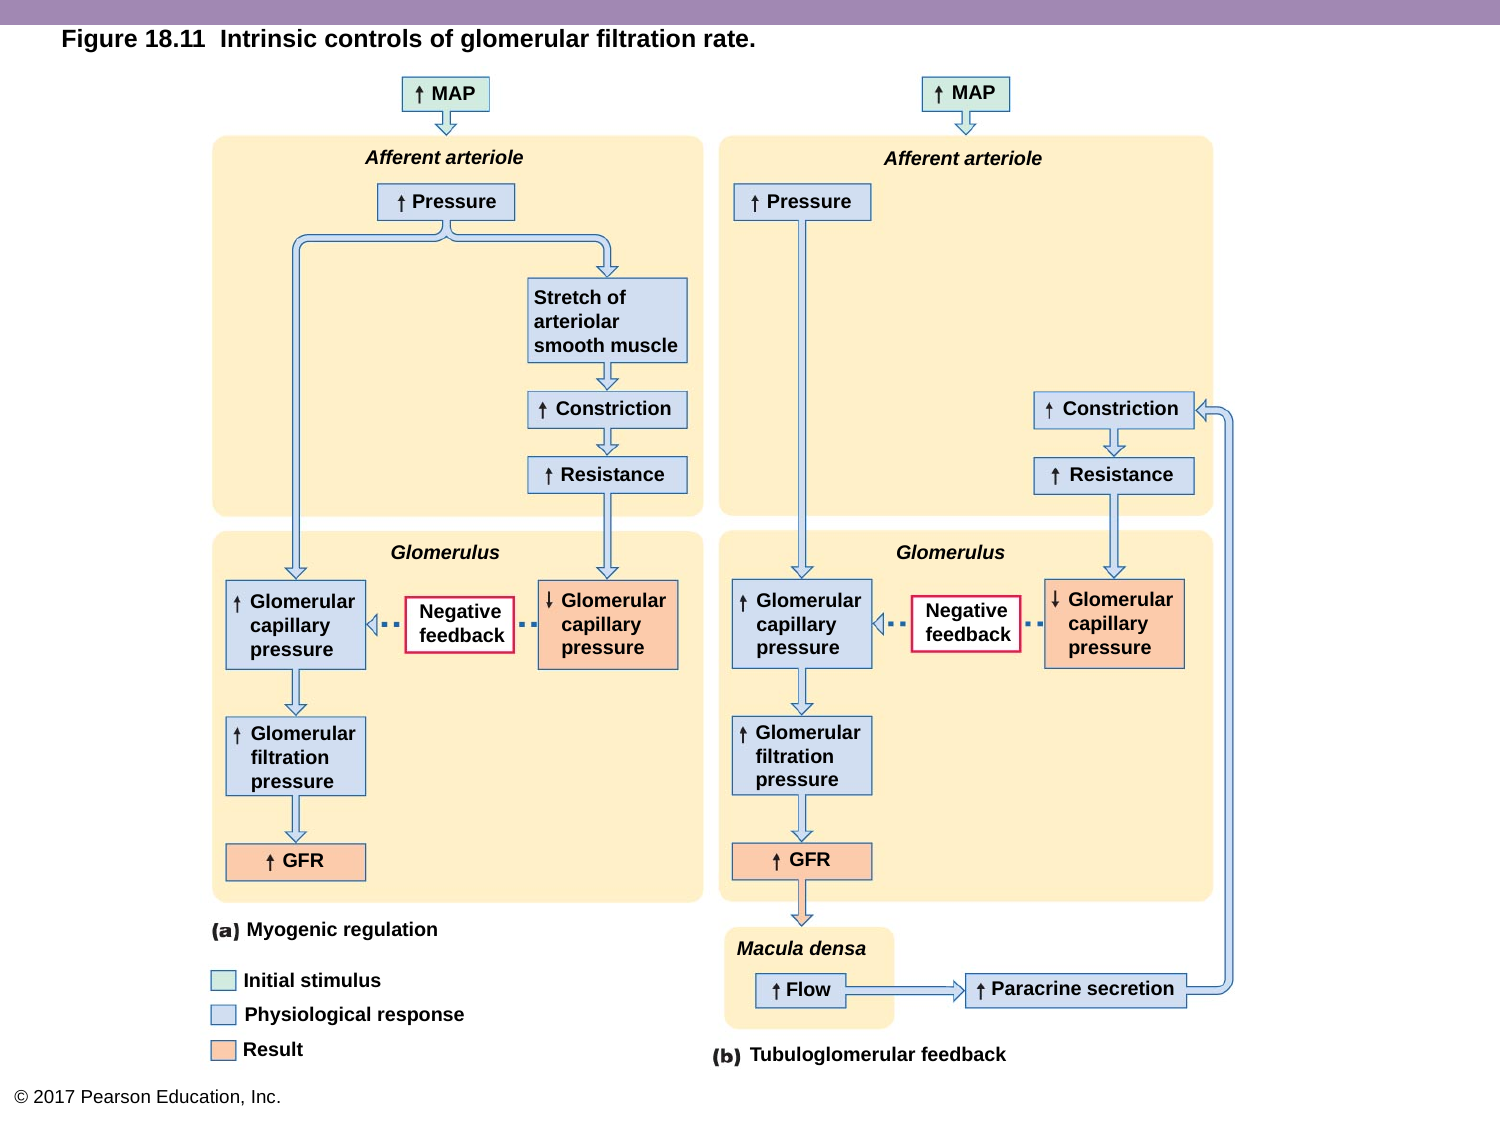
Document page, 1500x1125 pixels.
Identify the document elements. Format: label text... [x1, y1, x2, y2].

text_box Figure 18.11 Intrinsic controls of glomerular filtration rate. [46, 14, 1500, 60]
picture [199, 65, 1243, 1071]
